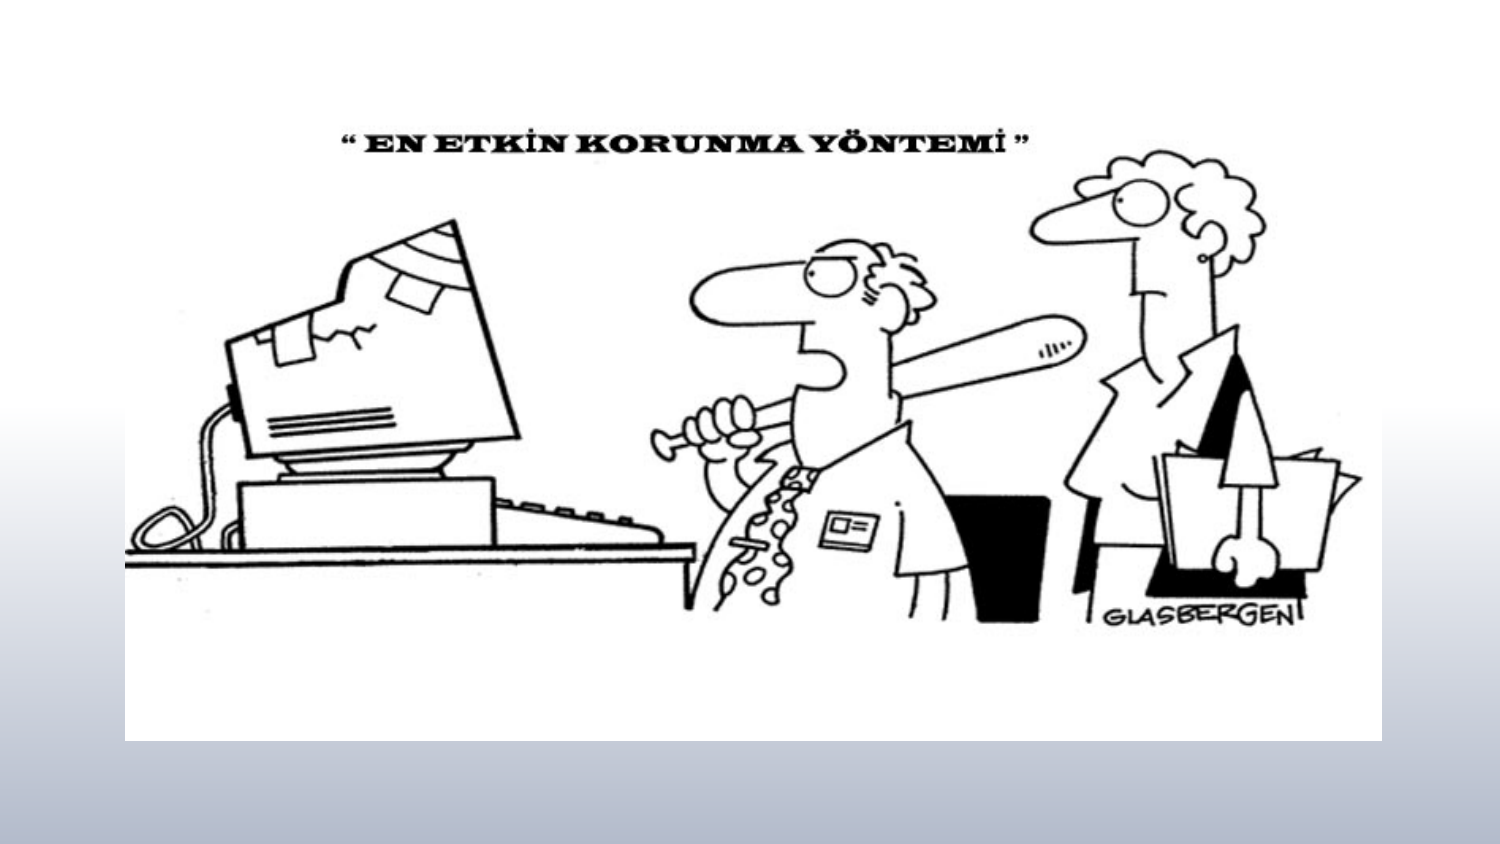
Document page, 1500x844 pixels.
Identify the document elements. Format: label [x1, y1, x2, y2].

picture [124, 54, 1383, 742]
